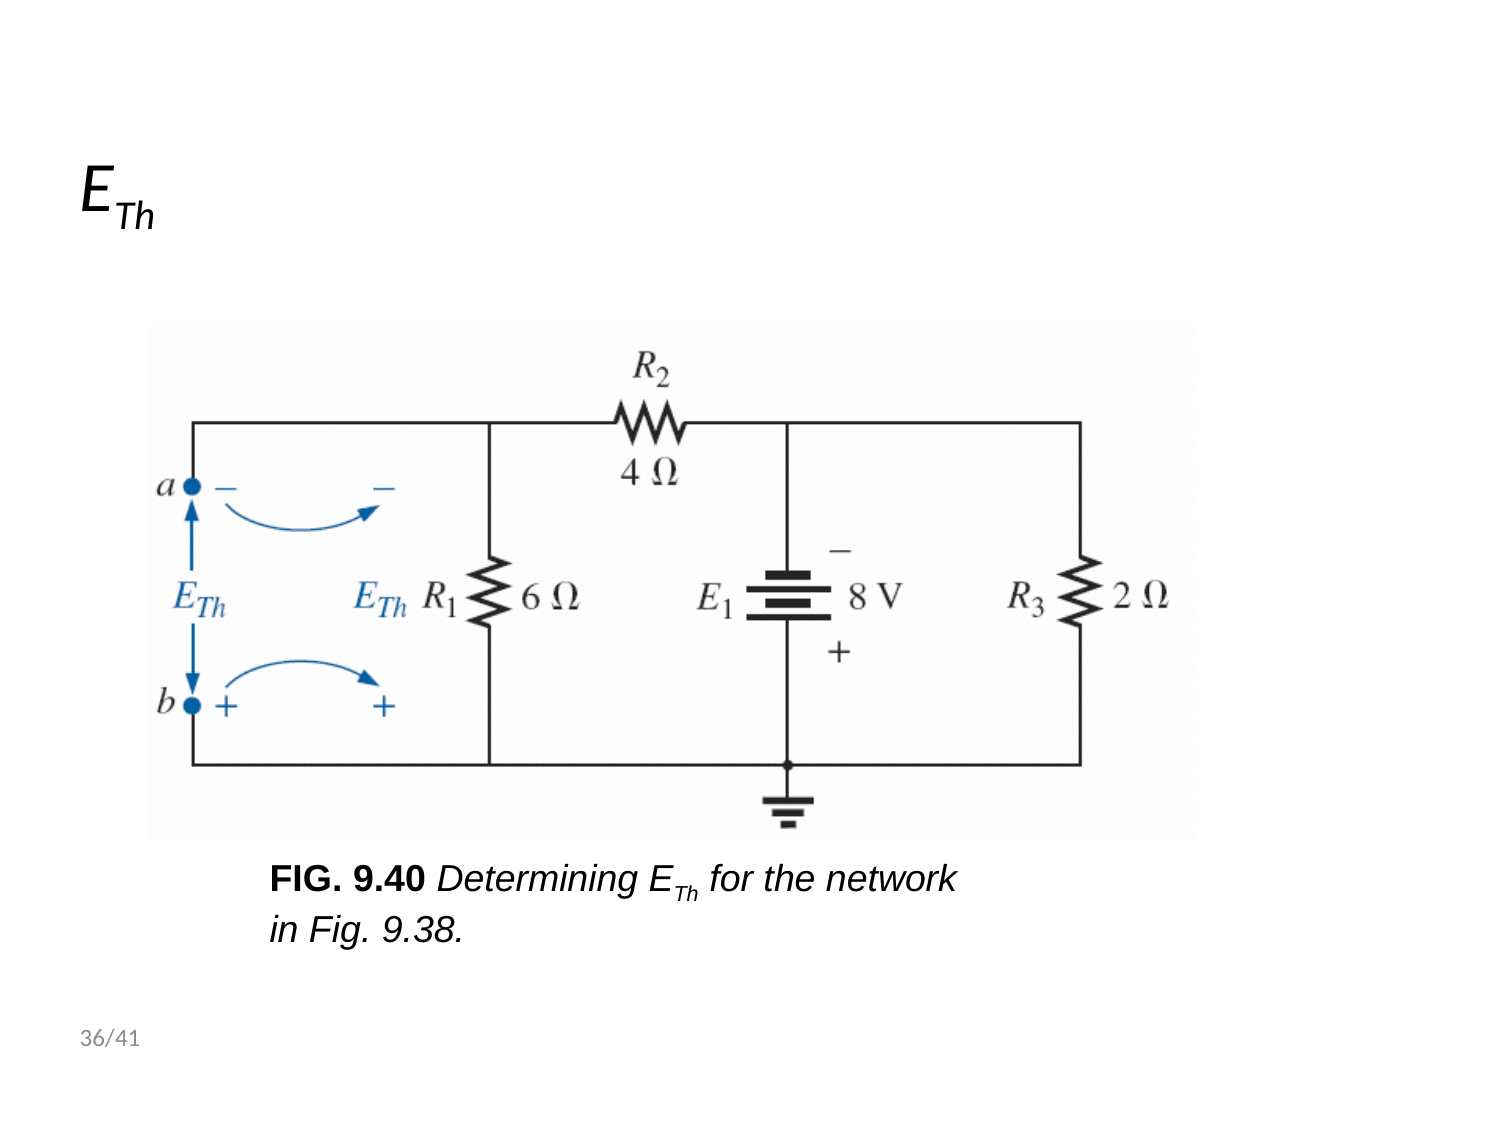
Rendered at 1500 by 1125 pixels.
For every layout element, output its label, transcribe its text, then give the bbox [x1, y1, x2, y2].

title ETh [64, 133, 1338, 246]
slide_number 36/41 [64, 1006, 415, 1067]
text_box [148, 325, 1196, 898]
